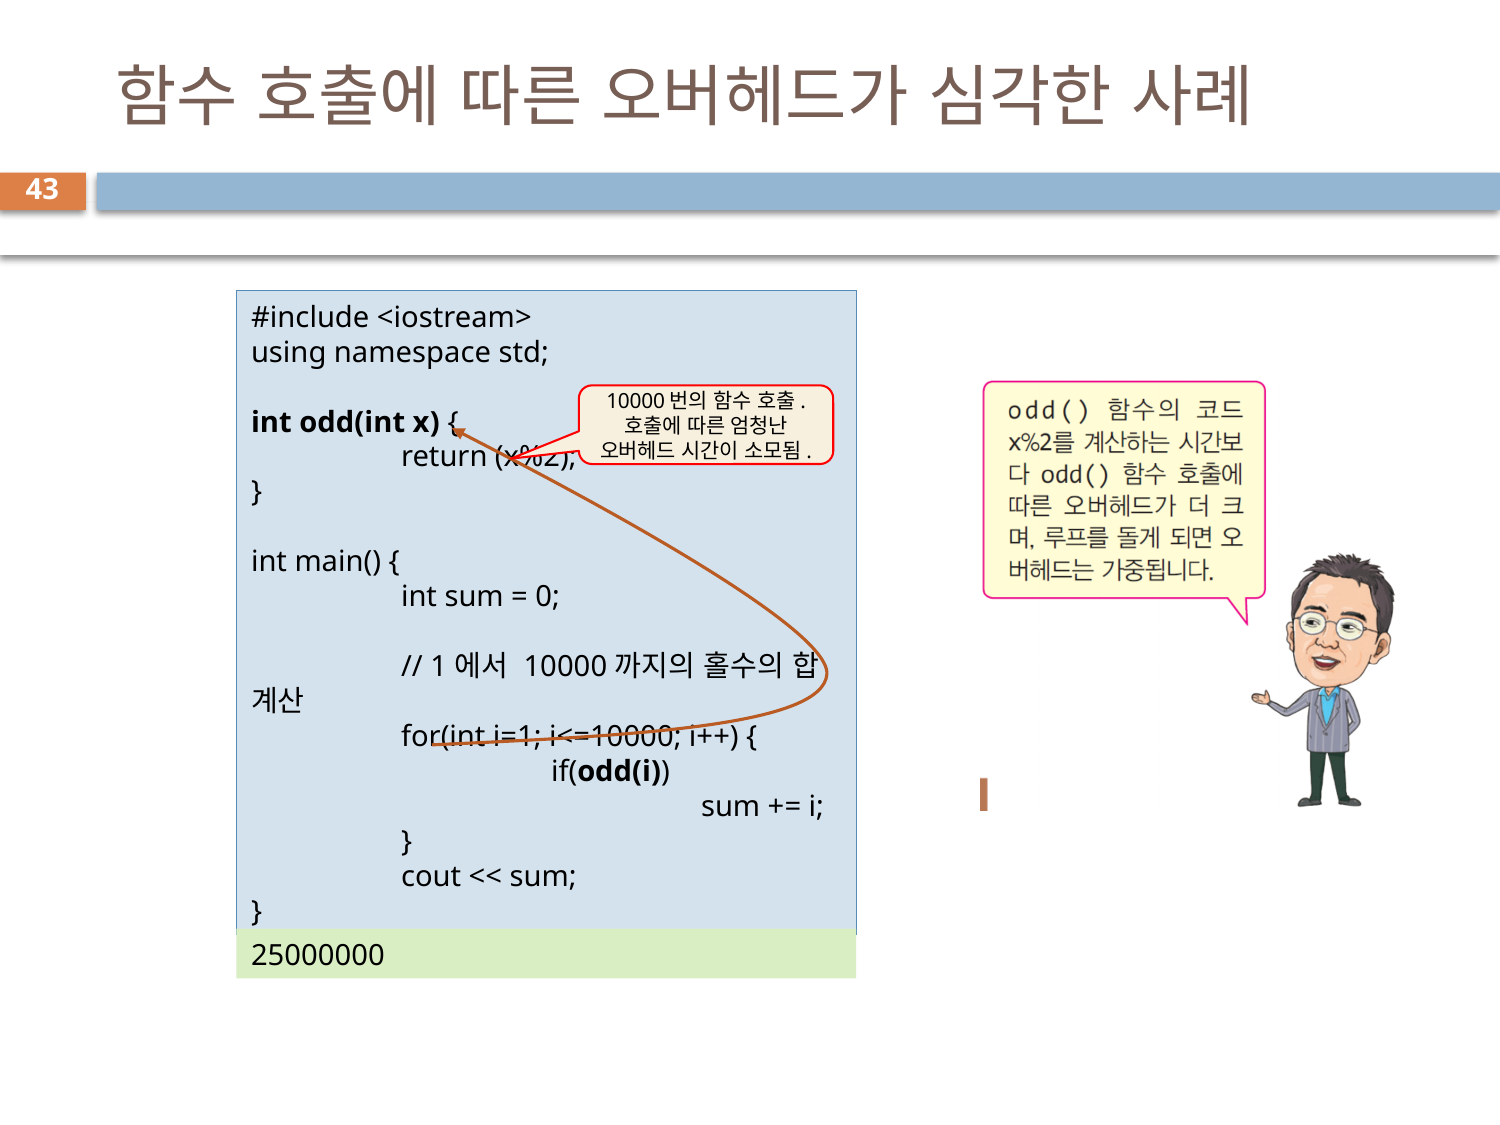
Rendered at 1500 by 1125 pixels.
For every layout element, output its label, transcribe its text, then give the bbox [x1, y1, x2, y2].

slide_number 43 [0, 170, 87, 211]
text_box 25000000 [236, 928, 857, 979]
text_box 10000번의 함수 호출. 호출에 따른 엄청난 오버헤드 시간이 소모됨. [509, 383, 835, 466]
text_box #include <iostream> using namespace std; int odd(int x) { return (x%2); } int main() { int sum = 0; // 1에서 10000까지의 홀수의 합 계산 for(int i=1; i<=10000; i++) { if(odd(i)) sum += i; } cout << sum; } [236, 290, 857, 928]
picture [980, 378, 1399, 811]
text_box [431, 428, 829, 747]
title 함수 호출에 따른 오버헤드가 심각한 사례 [100, 37, 1438, 149]
